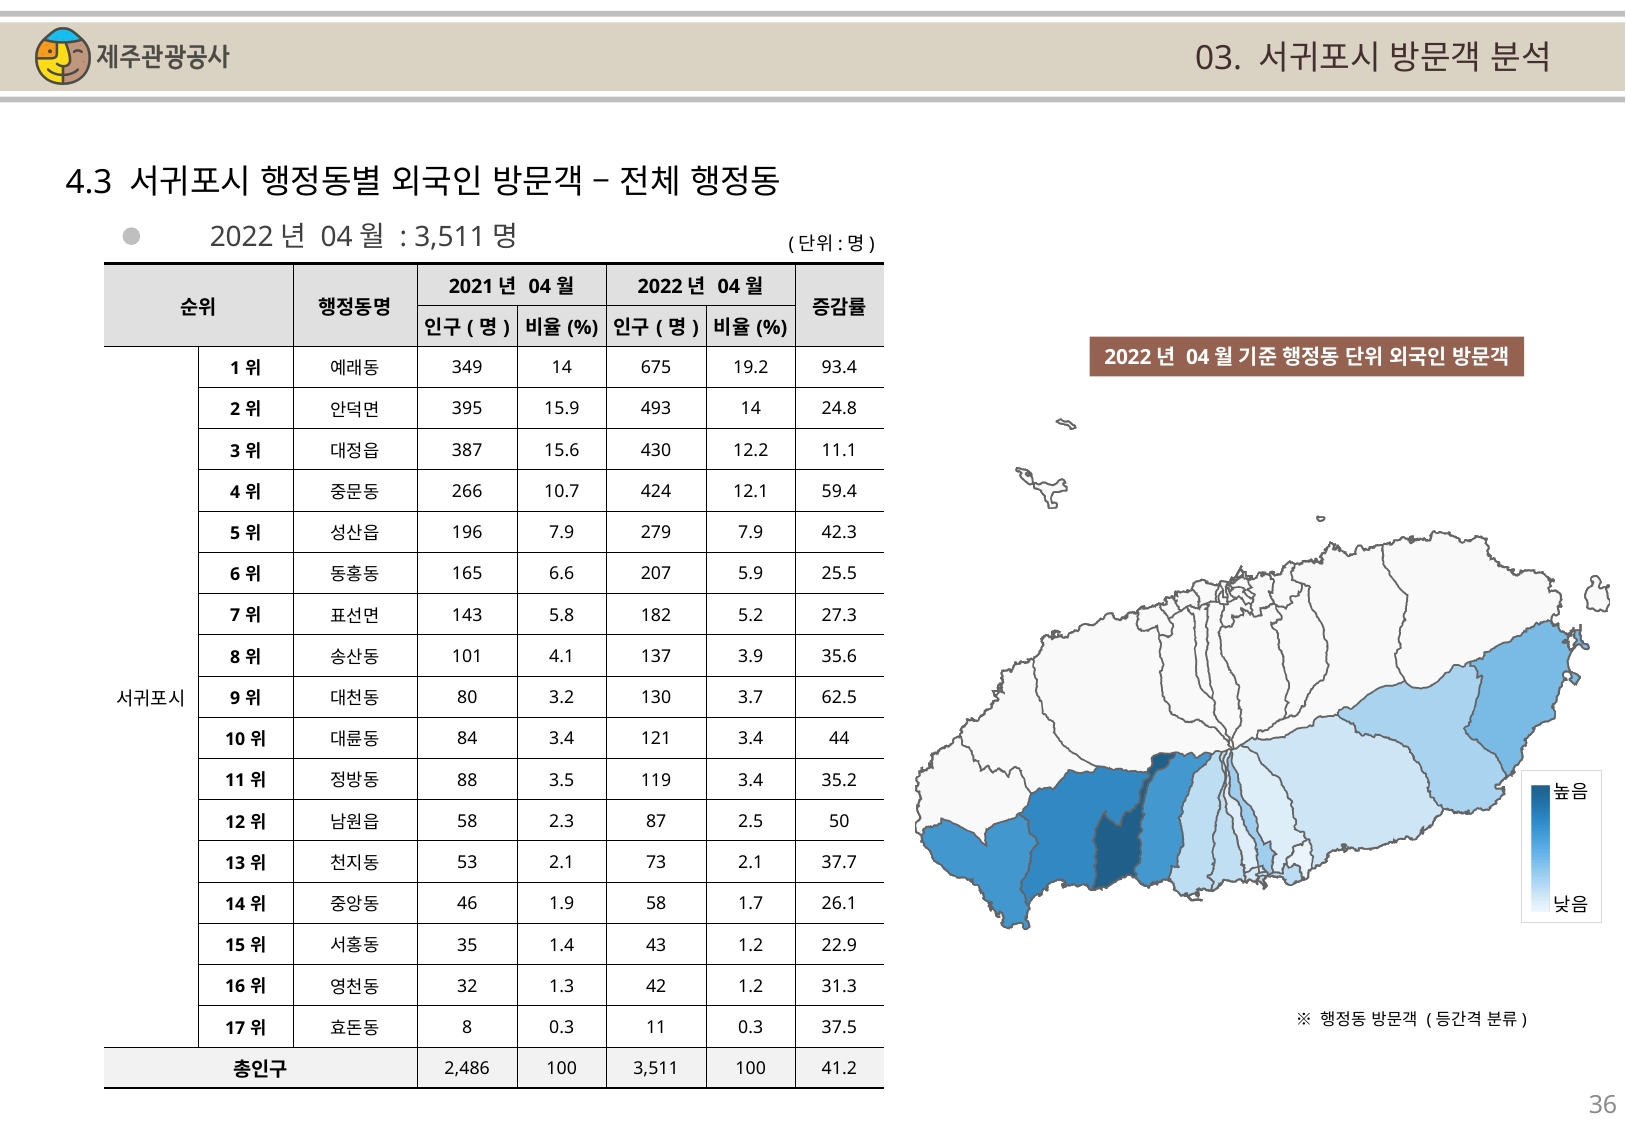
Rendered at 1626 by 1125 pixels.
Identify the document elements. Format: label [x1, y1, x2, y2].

table_cell [294, 759, 417, 799]
table_cell [294, 924, 417, 964]
table_cell [796, 677, 884, 717]
table_cell [418, 1048, 517, 1087]
table_cell [607, 883, 706, 923]
table_cell [796, 759, 884, 799]
table_cell [199, 470, 293, 511]
table_cell [518, 677, 606, 717]
table_cell [294, 512, 417, 552]
table_cell [518, 759, 606, 799]
table_cell [518, 965, 606, 1005]
table_cell [418, 718, 517, 758]
table_cell [707, 429, 795, 469]
table_cell [199, 759, 293, 799]
slide_number [1251, 1063, 1618, 1123]
table_cell [607, 965, 706, 1005]
text_box [50, 152, 1144, 208]
table_cell [796, 841, 884, 882]
text_box [773, 223, 890, 262]
table_cell [518, 429, 606, 469]
table_cell [199, 635, 293, 676]
table_cell [707, 924, 795, 964]
table_cell [796, 388, 884, 428]
table_cell [707, 677, 795, 717]
table_cell [418, 924, 517, 964]
table_cell [518, 800, 606, 840]
table_cell [418, 470, 517, 511]
table_cell [607, 924, 706, 964]
table_cell [199, 512, 293, 552]
table_cell [418, 388, 517, 428]
table_cell [796, 470, 884, 511]
table_cell [607, 429, 706, 469]
table_cell [607, 594, 706, 634]
table_cell [418, 512, 517, 552]
table_cell [607, 347, 706, 387]
table_cell [418, 635, 517, 676]
table_cell [796, 429, 884, 469]
table_header [796, 265, 884, 346]
table_cell [199, 594, 293, 634]
table_cell [294, 347, 417, 387]
table_header [294, 265, 417, 346]
table_cell [199, 800, 293, 840]
table_cell [707, 883, 795, 923]
table_cell [518, 347, 606, 387]
table_header [104, 265, 293, 346]
picture [915, 236, 1610, 1112]
table_cell [607, 388, 706, 428]
table_cell [199, 841, 293, 882]
table_cell [418, 1006, 517, 1047]
table_cell [518, 594, 606, 634]
table_cell [294, 841, 417, 882]
table_cell [294, 594, 417, 634]
table_cell [518, 635, 606, 676]
table_cell [796, 1048, 884, 1087]
table_cell [707, 718, 795, 758]
table_cell [707, 470, 795, 511]
table_cell [796, 1006, 884, 1047]
table_cell [294, 429, 417, 469]
table_cell [199, 429, 293, 469]
table_cell [518, 553, 606, 593]
table_cell [294, 635, 417, 676]
table_cell [707, 388, 795, 428]
table_cell [607, 512, 706, 552]
picture [31, 26, 232, 87]
table_cell [294, 553, 417, 593]
table_cell [607, 759, 706, 799]
table_cell [707, 1006, 795, 1047]
table_cell [518, 718, 606, 758]
table_cell [294, 677, 417, 717]
table_cell [418, 306, 517, 346]
table_cell [518, 883, 606, 923]
table_cell [518, 306, 606, 346]
table_cell [607, 1006, 706, 1047]
table_cell [796, 718, 884, 758]
table_cell [418, 841, 517, 882]
table_cell [294, 388, 417, 428]
text_box [194, 210, 534, 260]
table_cell [199, 883, 293, 923]
table_cell [796, 512, 884, 552]
table_header [607, 265, 795, 305]
table_cell [796, 635, 884, 676]
table_cell [607, 553, 706, 593]
table_cell [199, 347, 293, 387]
table_cell [199, 677, 293, 717]
table_cell [707, 1048, 795, 1087]
table_cell [518, 1048, 606, 1087]
table_cell [707, 306, 795, 346]
table_cell [418, 883, 517, 923]
table_cell [796, 347, 884, 387]
table_cell [294, 470, 417, 511]
table_cell [294, 800, 417, 840]
table_cell [796, 800, 884, 840]
table_cell [199, 965, 293, 1005]
table_cell [607, 1048, 706, 1087]
table_cell [796, 965, 884, 1005]
table_cell [707, 800, 795, 840]
table_cell [607, 718, 706, 758]
table_cell [518, 470, 606, 511]
table_cell [199, 924, 293, 964]
text_box [1521, 770, 1618, 925]
table_cell [294, 718, 417, 758]
table_cell [518, 512, 606, 552]
table_cell [518, 1006, 606, 1047]
table_header [418, 265, 606, 305]
table_cell [707, 347, 795, 387]
table_cell [607, 306, 706, 346]
table_cell [707, 512, 795, 552]
table_cell [104, 347, 198, 1047]
table_cell [518, 924, 606, 964]
table_cell [418, 594, 517, 634]
table_cell [796, 594, 884, 634]
table_cell [104, 1048, 417, 1087]
table_cell [294, 1006, 417, 1047]
table_cell [607, 635, 706, 676]
table_cell [294, 965, 417, 1005]
table_cell [418, 677, 517, 717]
text_box [1042, 28, 1595, 84]
table_cell [607, 470, 706, 511]
table_cell [418, 800, 517, 840]
table_cell [518, 388, 606, 428]
table_cell [607, 841, 706, 882]
table_cell [707, 759, 795, 799]
table_cell [418, 553, 517, 593]
table_cell [707, 635, 795, 676]
table_cell [418, 965, 517, 1005]
table_cell [707, 594, 795, 634]
table_cell [796, 553, 884, 593]
table_cell [199, 1006, 293, 1047]
table_cell [418, 759, 517, 799]
table_cell [199, 553, 293, 593]
table_cell [518, 841, 606, 882]
table_cell [199, 388, 293, 428]
table_cell [796, 883, 884, 923]
table_cell [418, 347, 517, 387]
table_cell [418, 429, 517, 469]
table_cell [707, 553, 795, 593]
table_cell [796, 924, 884, 964]
table_cell [707, 841, 795, 882]
table_cell [199, 718, 293, 758]
table_cell [607, 800, 706, 840]
table_cell [707, 965, 795, 1005]
text_box [121, 226, 141, 246]
table_cell [294, 883, 417, 923]
table_cell [607, 677, 706, 717]
